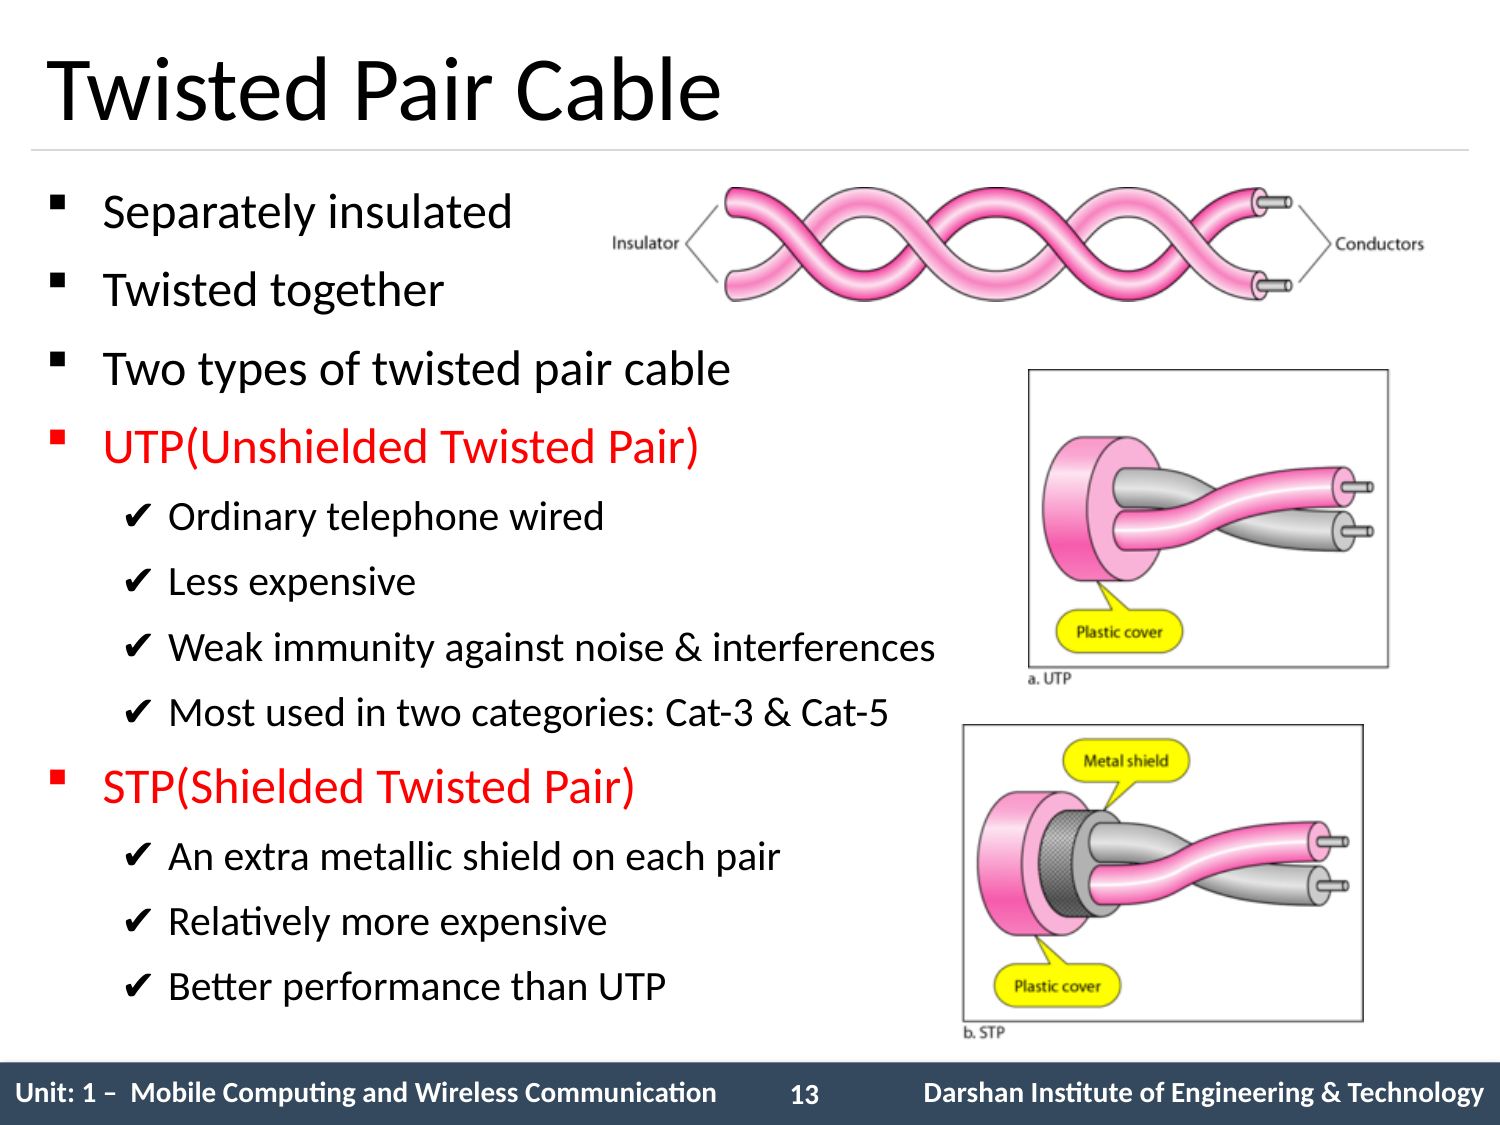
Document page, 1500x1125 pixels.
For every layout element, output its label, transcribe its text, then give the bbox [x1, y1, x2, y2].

picture [1028, 369, 1401, 688]
picture [959, 699, 1411, 1048]
title Twisted Pair Cable [31, 17, 1469, 150]
picture [612, 187, 1426, 302]
list Separately insulated Twisted together Two types of twisted pair cable UTP(Unshielded Twisted Pair) Ordinary telephone wired Less expensive Weak immunity against noise & interferences Most used in two categories: Cat-3 & Cat-5 STP(Shielded Twisted Pair) An extra metallic shield on each pair Relatively more expensive Better performance than UTP [31, 162, 1469, 1038]
